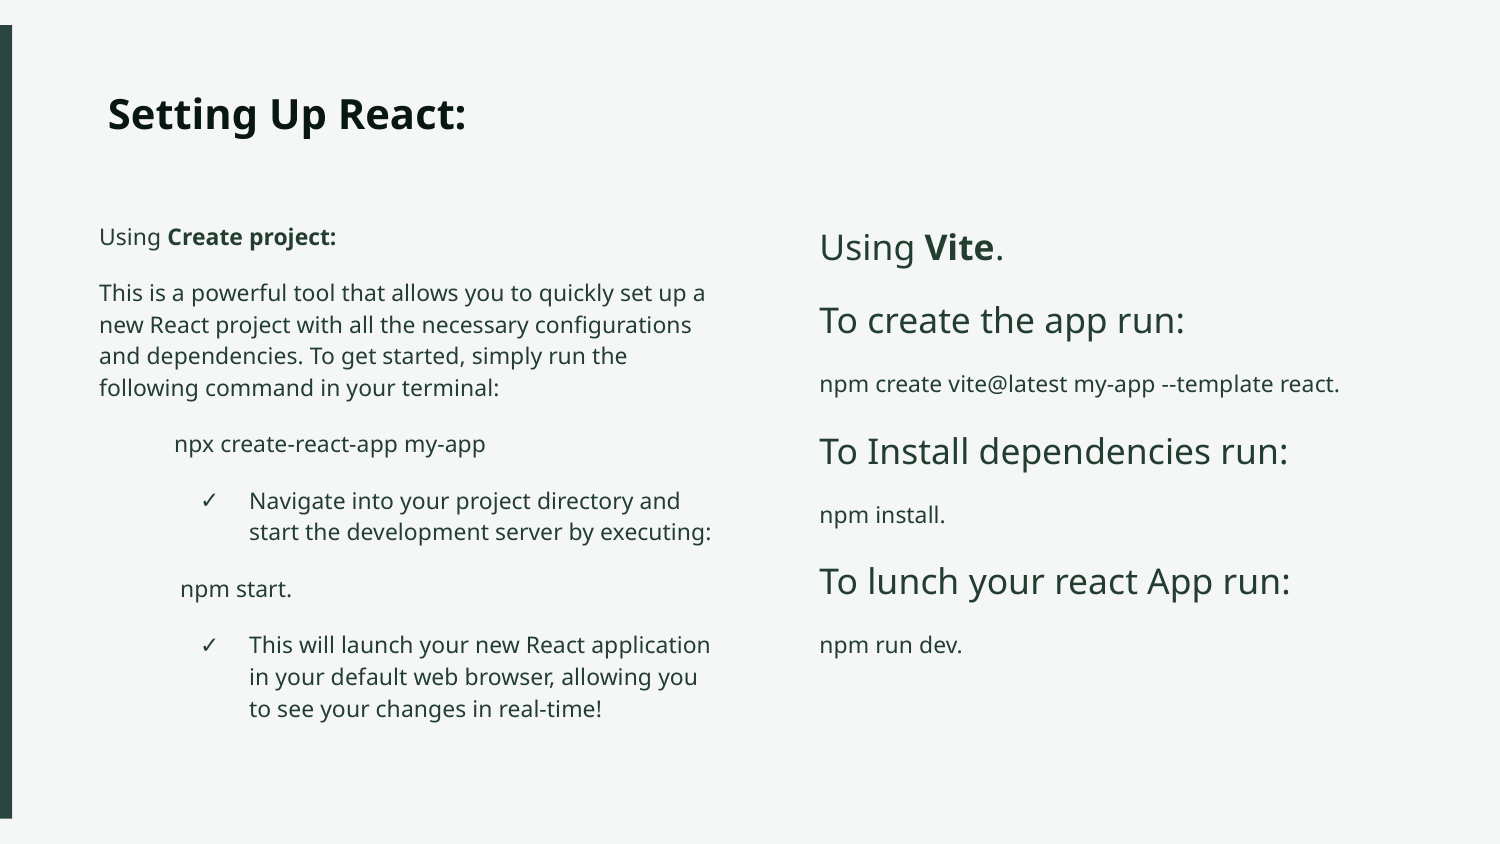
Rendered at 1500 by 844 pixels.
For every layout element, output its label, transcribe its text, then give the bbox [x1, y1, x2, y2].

title Setting Up React: [92, 72, 1435, 156]
list Using Vite. To create the app run: npm create vite@latest my-app --template react. To Install dependencies run: npm install. To lunch your react App run: npm run dev. [804, 203, 1459, 798]
list Using Create project: This is a powerful tool that allows you to quickly set up a new React project with all the necessary configurations and dependencies. To get started, simply run the following command in your terminal: npx create-react-app my-app Navigate into your project directory and start the development server by executing: npm start. This will launch your new React application in your default web browser, allowing you to see your changes in real-time! [84, 203, 739, 808]
